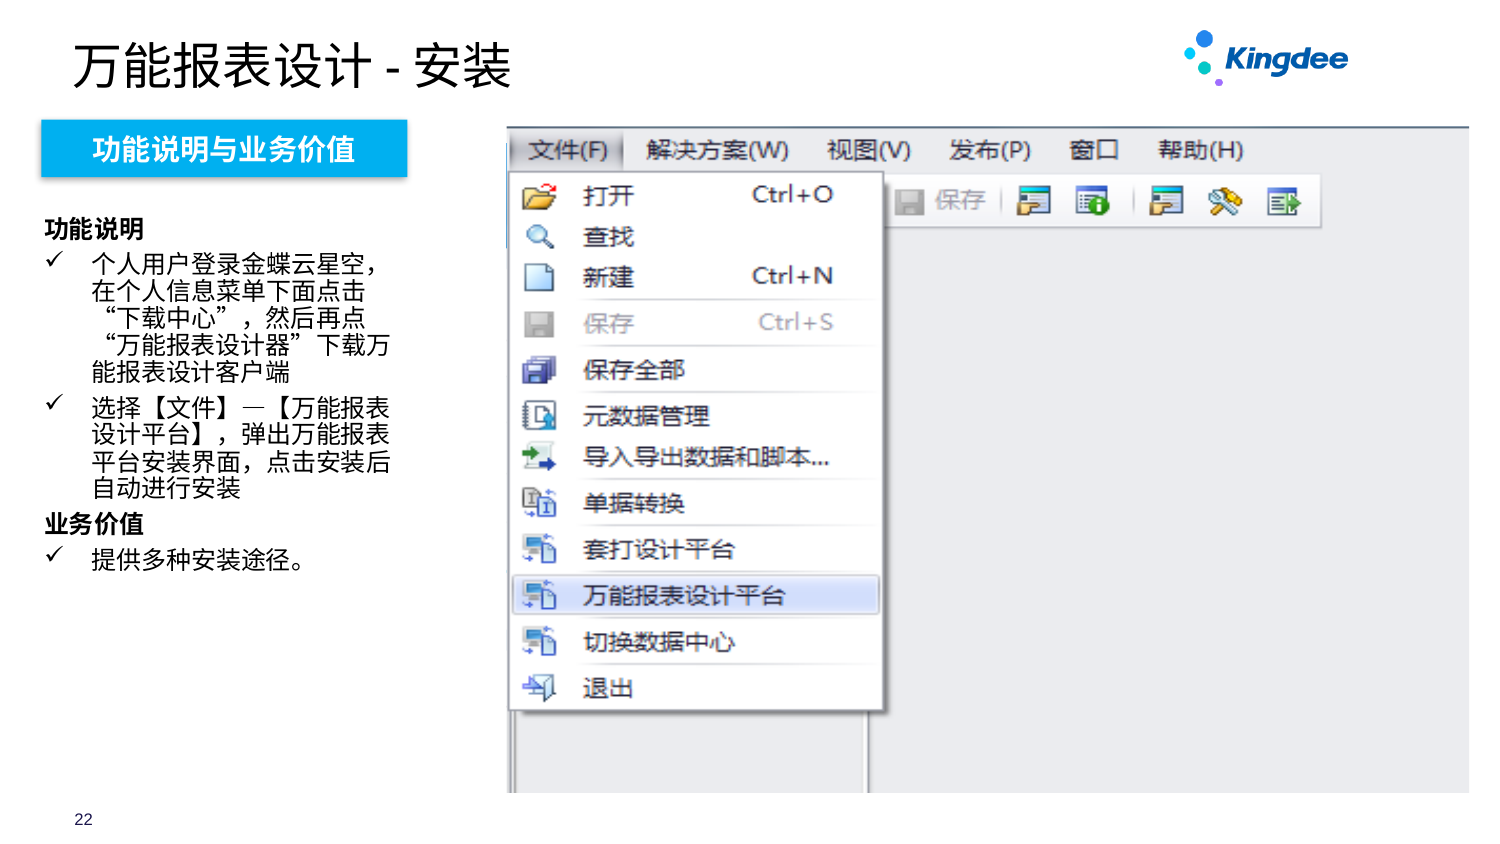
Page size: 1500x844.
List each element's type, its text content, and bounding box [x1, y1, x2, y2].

text_box 功能说明与业务价值 [41, 119, 408, 178]
picture [505, 126, 1470, 793]
text_box 功能说明 个人用户登录金蝶云星空，在个人信息菜单下面点击“下载中心”，然后再点“万能报表设计器”下载万能报表设计客户端 选择【文件】—【万能报表设计平台】，弹出万能报表平台安装界面，点击安装后自动进行安装 业务价值 提供多种安装途径。 [29, 209, 408, 687]
title 万能报表设计-安装 [72, 33, 1452, 121]
